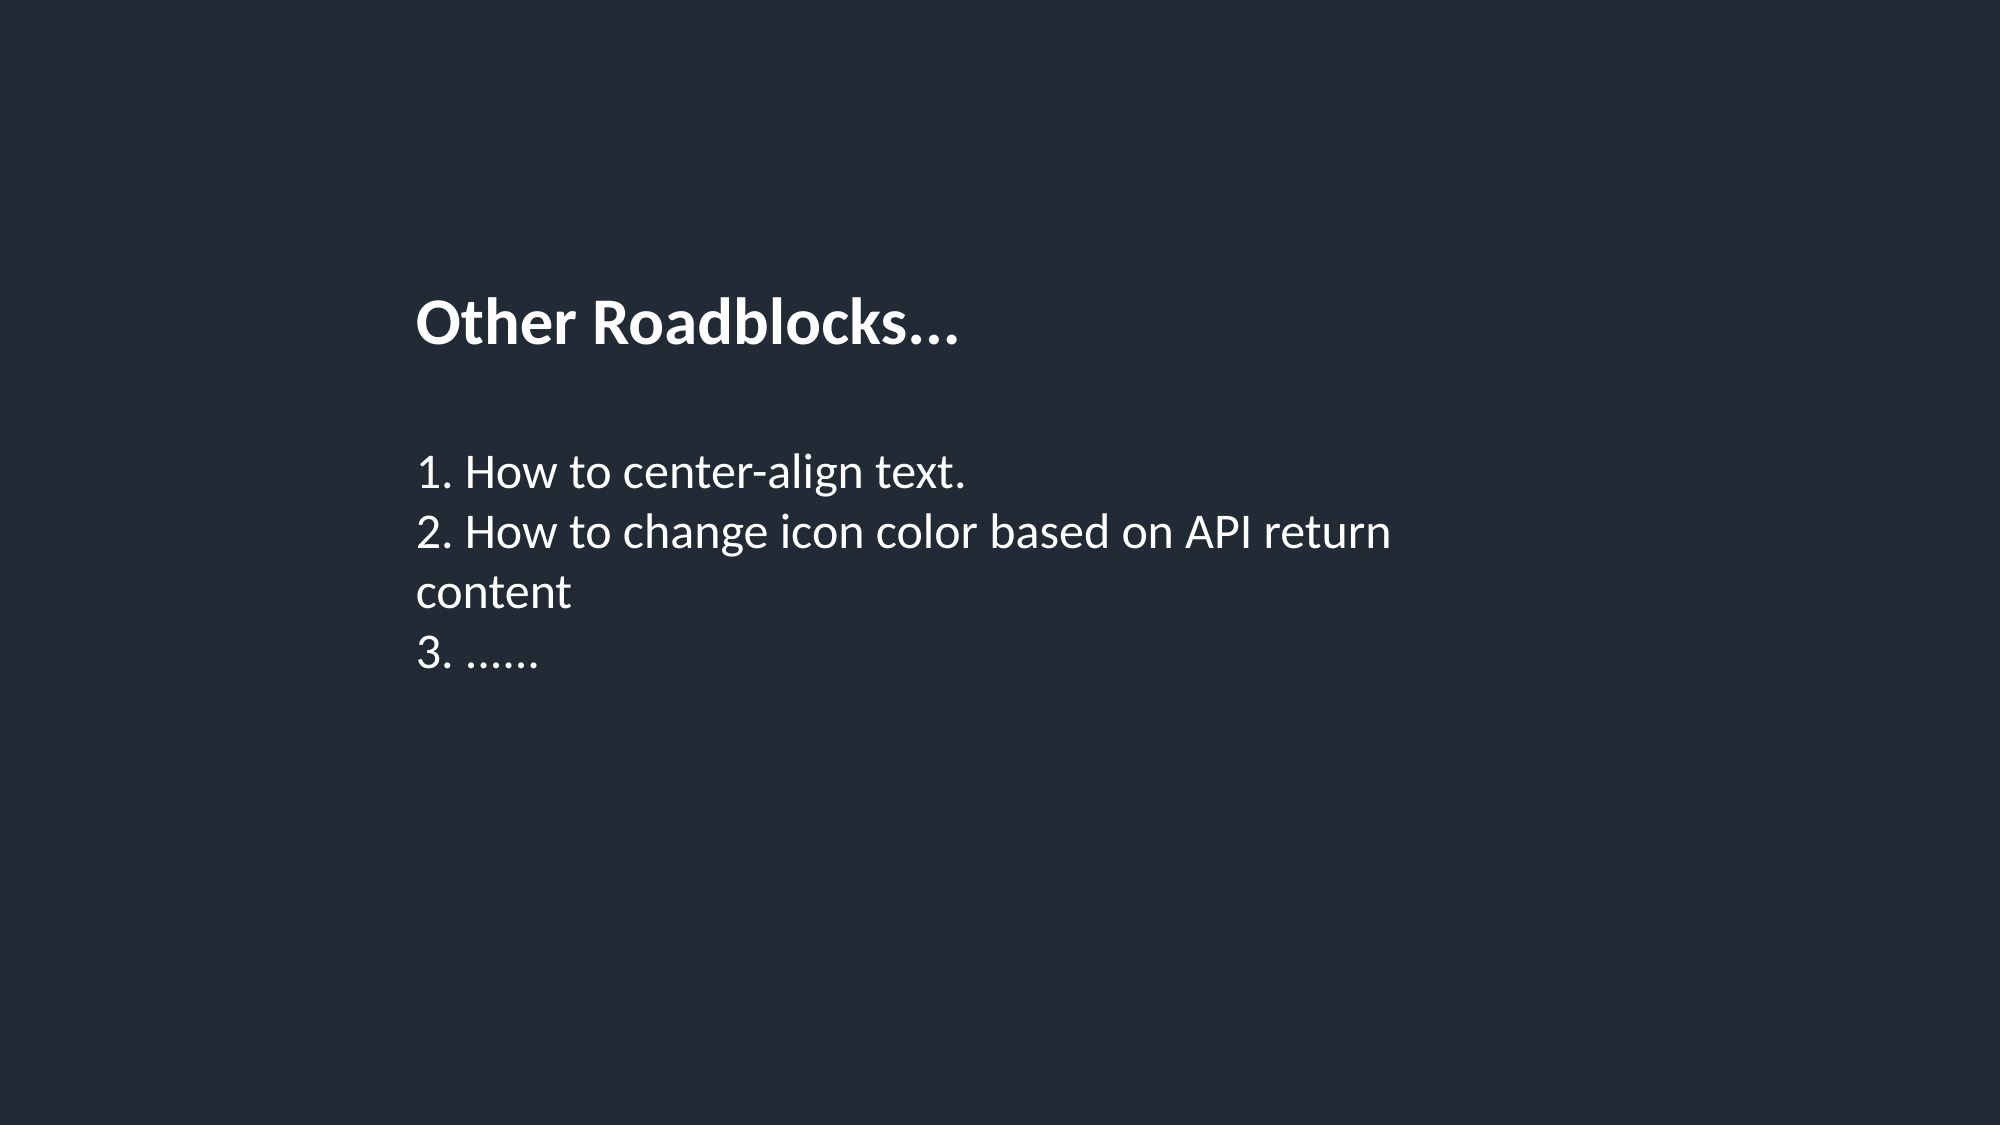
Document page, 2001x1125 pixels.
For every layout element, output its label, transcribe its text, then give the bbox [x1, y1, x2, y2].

text_box Other Roadblocks... 1. How to center-align text. 2. How to change icon color based on API return content 3. ...... [401, 270, 1501, 855]
